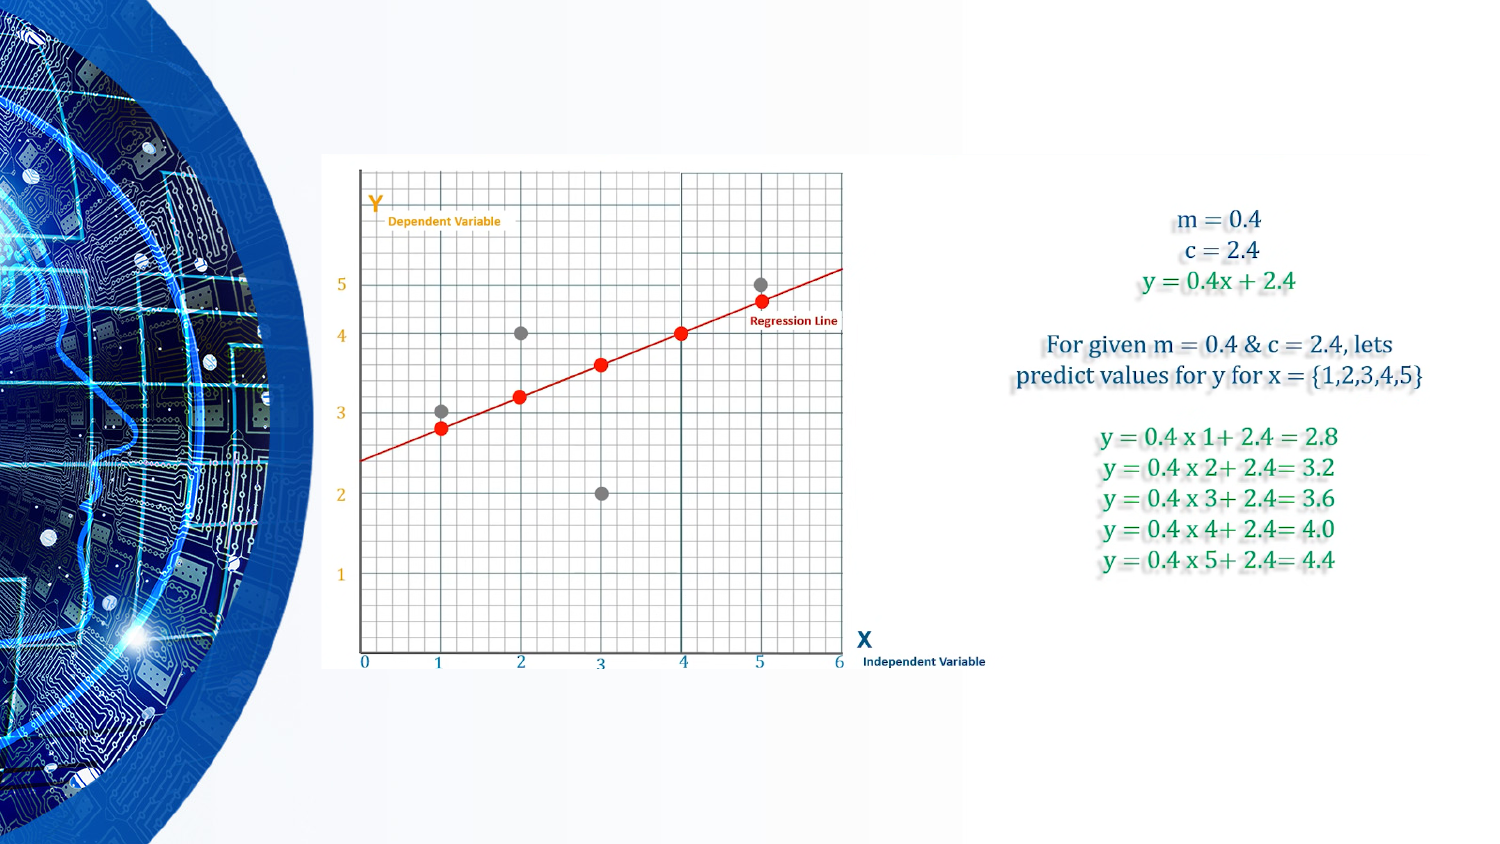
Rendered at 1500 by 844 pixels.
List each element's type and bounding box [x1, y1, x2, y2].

picture [0, 0, 1500, 844]
list [321, 154, 1430, 670]
